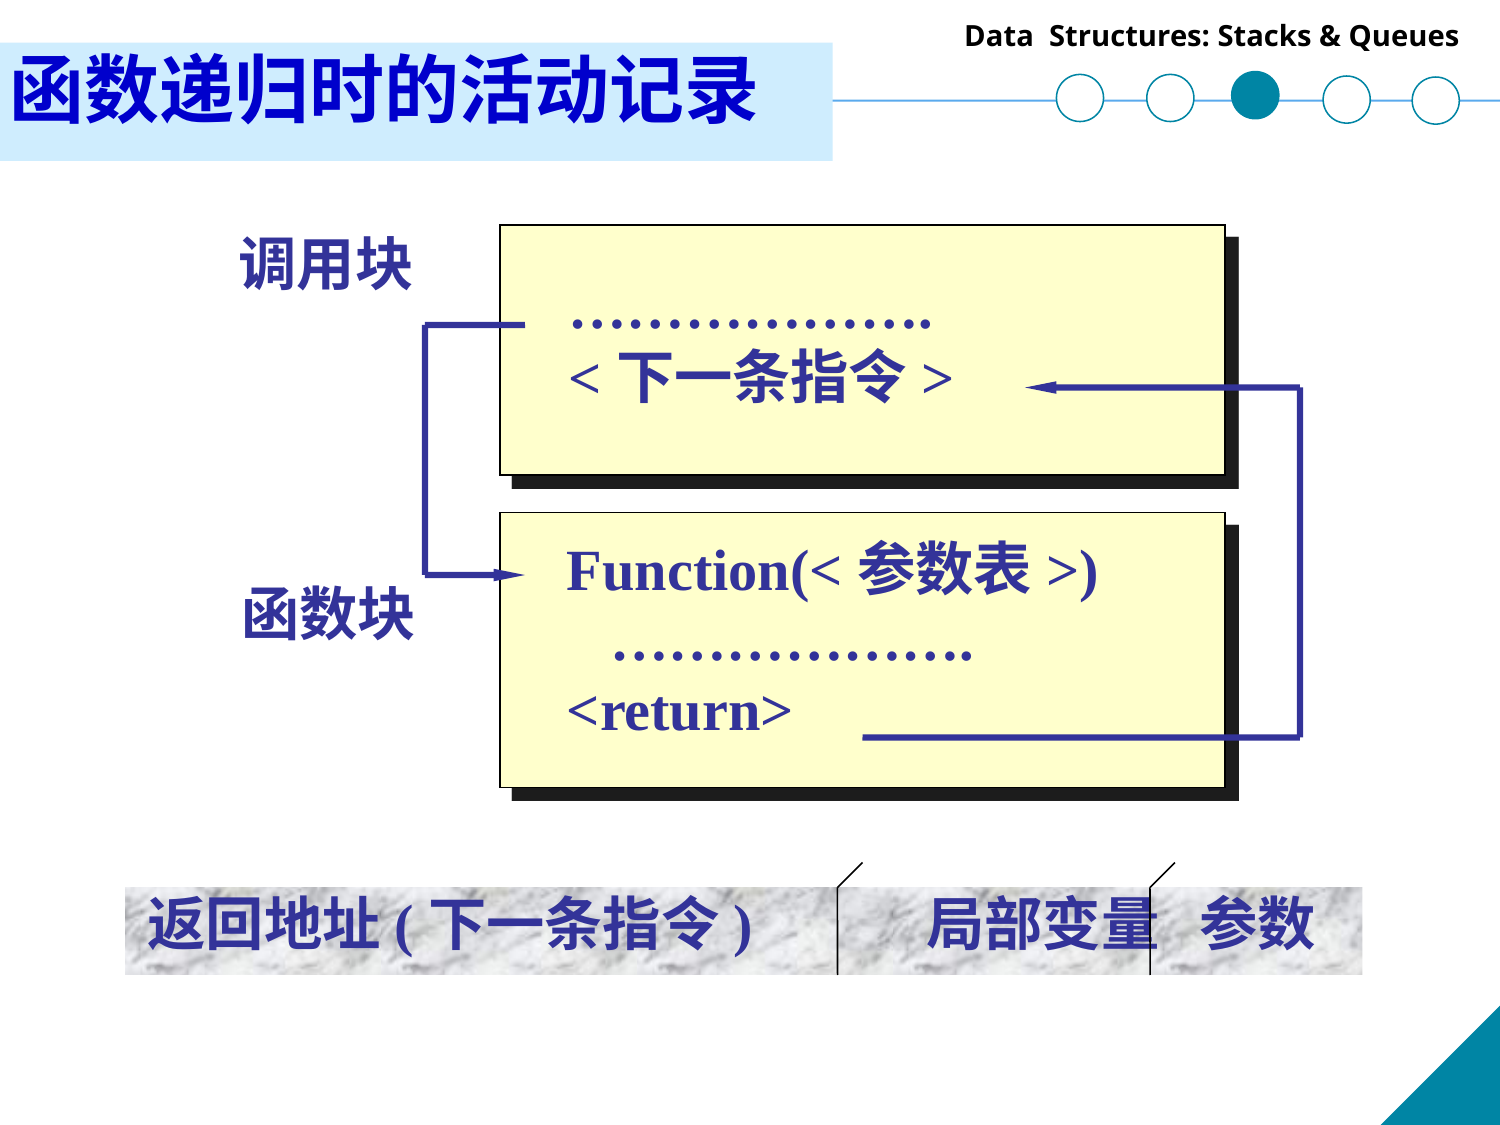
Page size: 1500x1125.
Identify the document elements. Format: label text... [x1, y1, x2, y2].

text_box Function(<参数表>) ………………. <return> [552, 525, 1114, 750]
text_box 函数块 [226, 569, 432, 655]
text_box [1323, 76, 1371, 124]
text_box [1146, 74, 1194, 122]
text_box [1056, 74, 1104, 122]
text_box [1151, 887, 1363, 975]
text_box [1231, 71, 1279, 119]
text_box 调用块 [224, 219, 429, 305]
title 函数递归时的活动记录 [0, 35, 995, 148]
text_box [1412, 77, 1460, 125]
text_box ………………. <下一条指令> [554, 262, 970, 418]
text_box [125, 887, 837, 975]
text_box [1024, 383, 1299, 392]
text_box [500, 512, 1225, 788]
text_box [838, 965, 1150, 975]
text_box [500, 224, 1225, 475]
text_box [432, 570, 526, 580]
text_box 返回地址(下一条指令) 局部变量 参数 [132, 879, 1331, 965]
